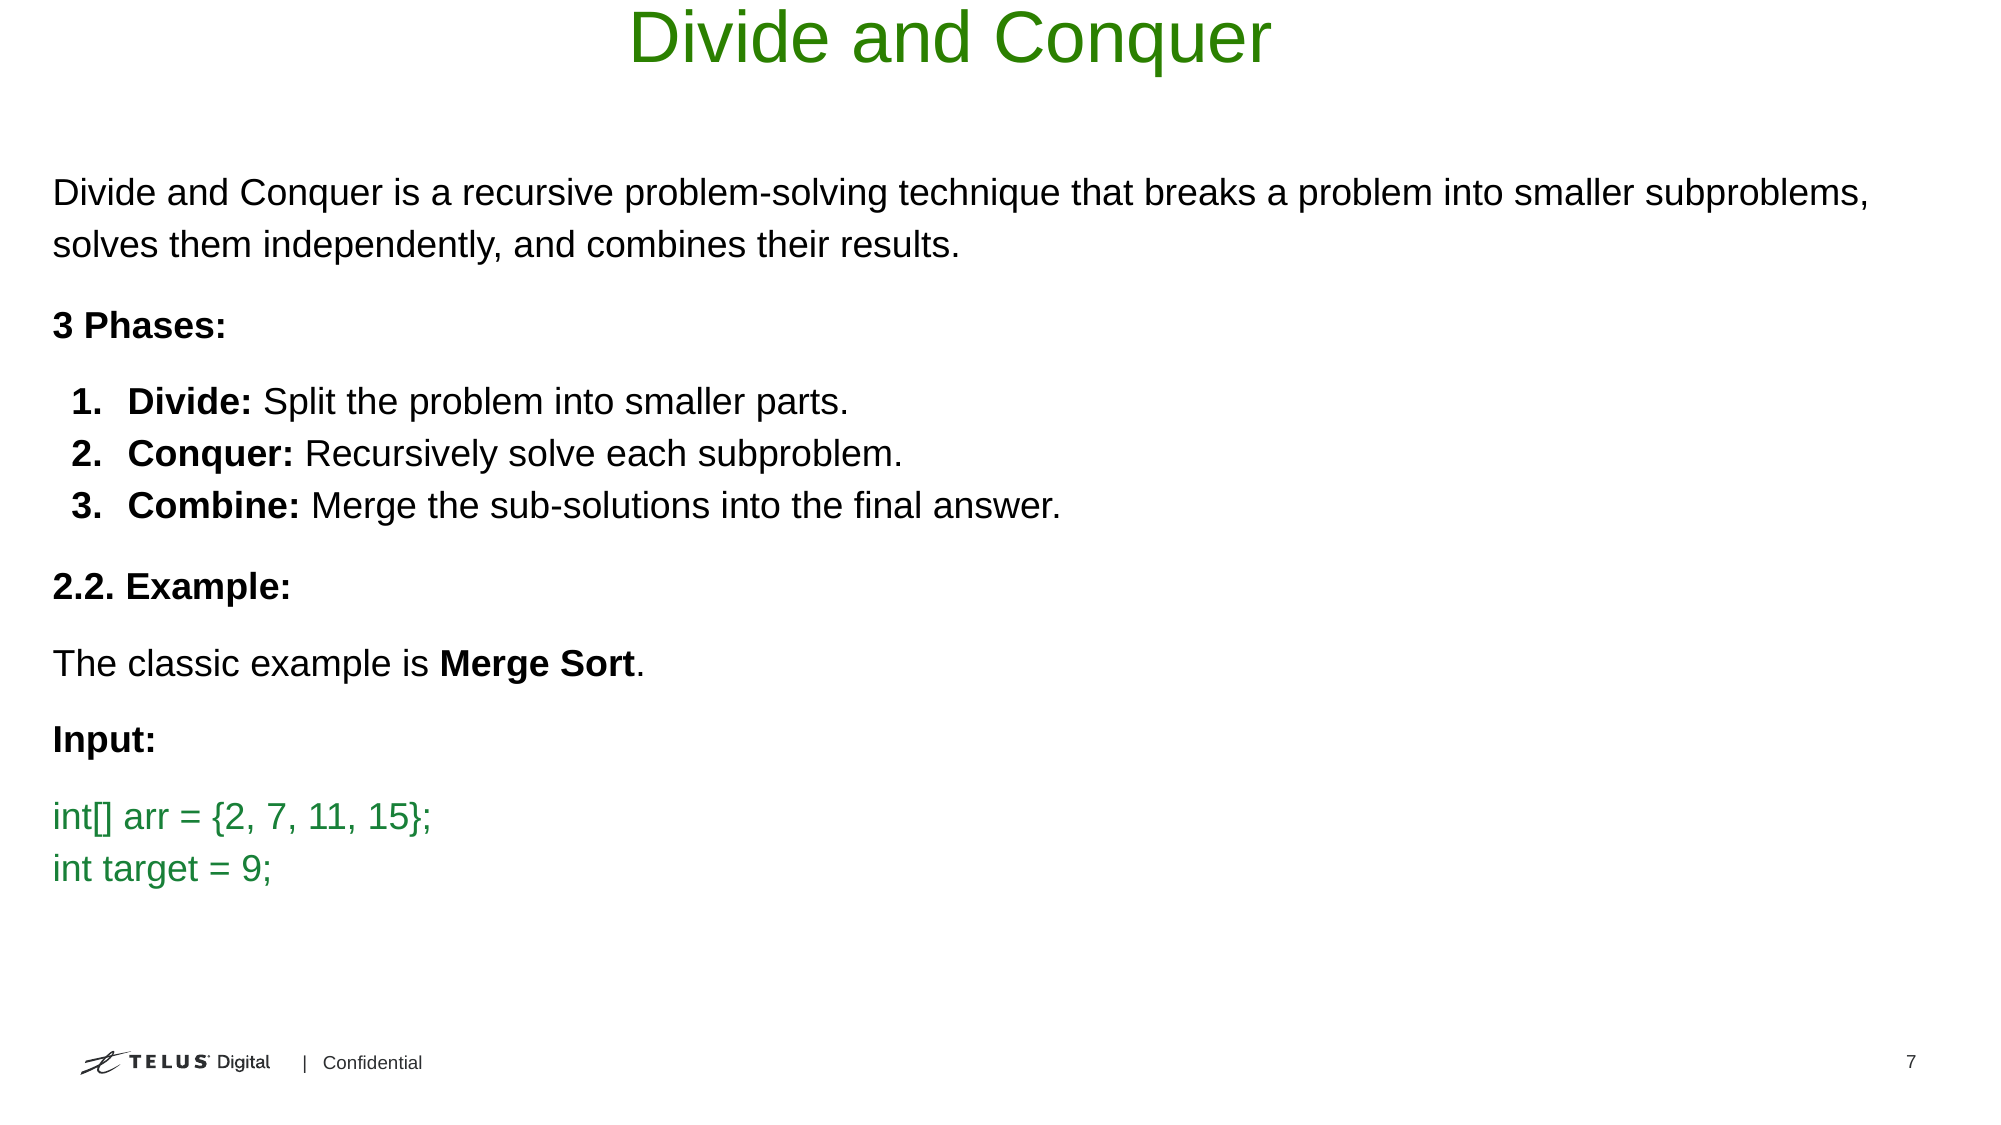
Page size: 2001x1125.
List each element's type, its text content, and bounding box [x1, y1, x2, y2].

title Divide and Conquer [68, 0, 1834, 95]
text_box Divide and Conquer is a recursive problem-solving technique that breaks a problem into smaller subproblems, solves them independently, and combines their results. 3 Phases: Divide: Split the problem into smaller parts. Conquer: Recursively solve each subproblem. Combine: Merge the sub-solutions into the final answer. 2.2. Example: The classic example is Merge Sort. Input: int[] arr = {2, 7, 11, 15}; int target = 9; [37, 146, 1913, 1033]
